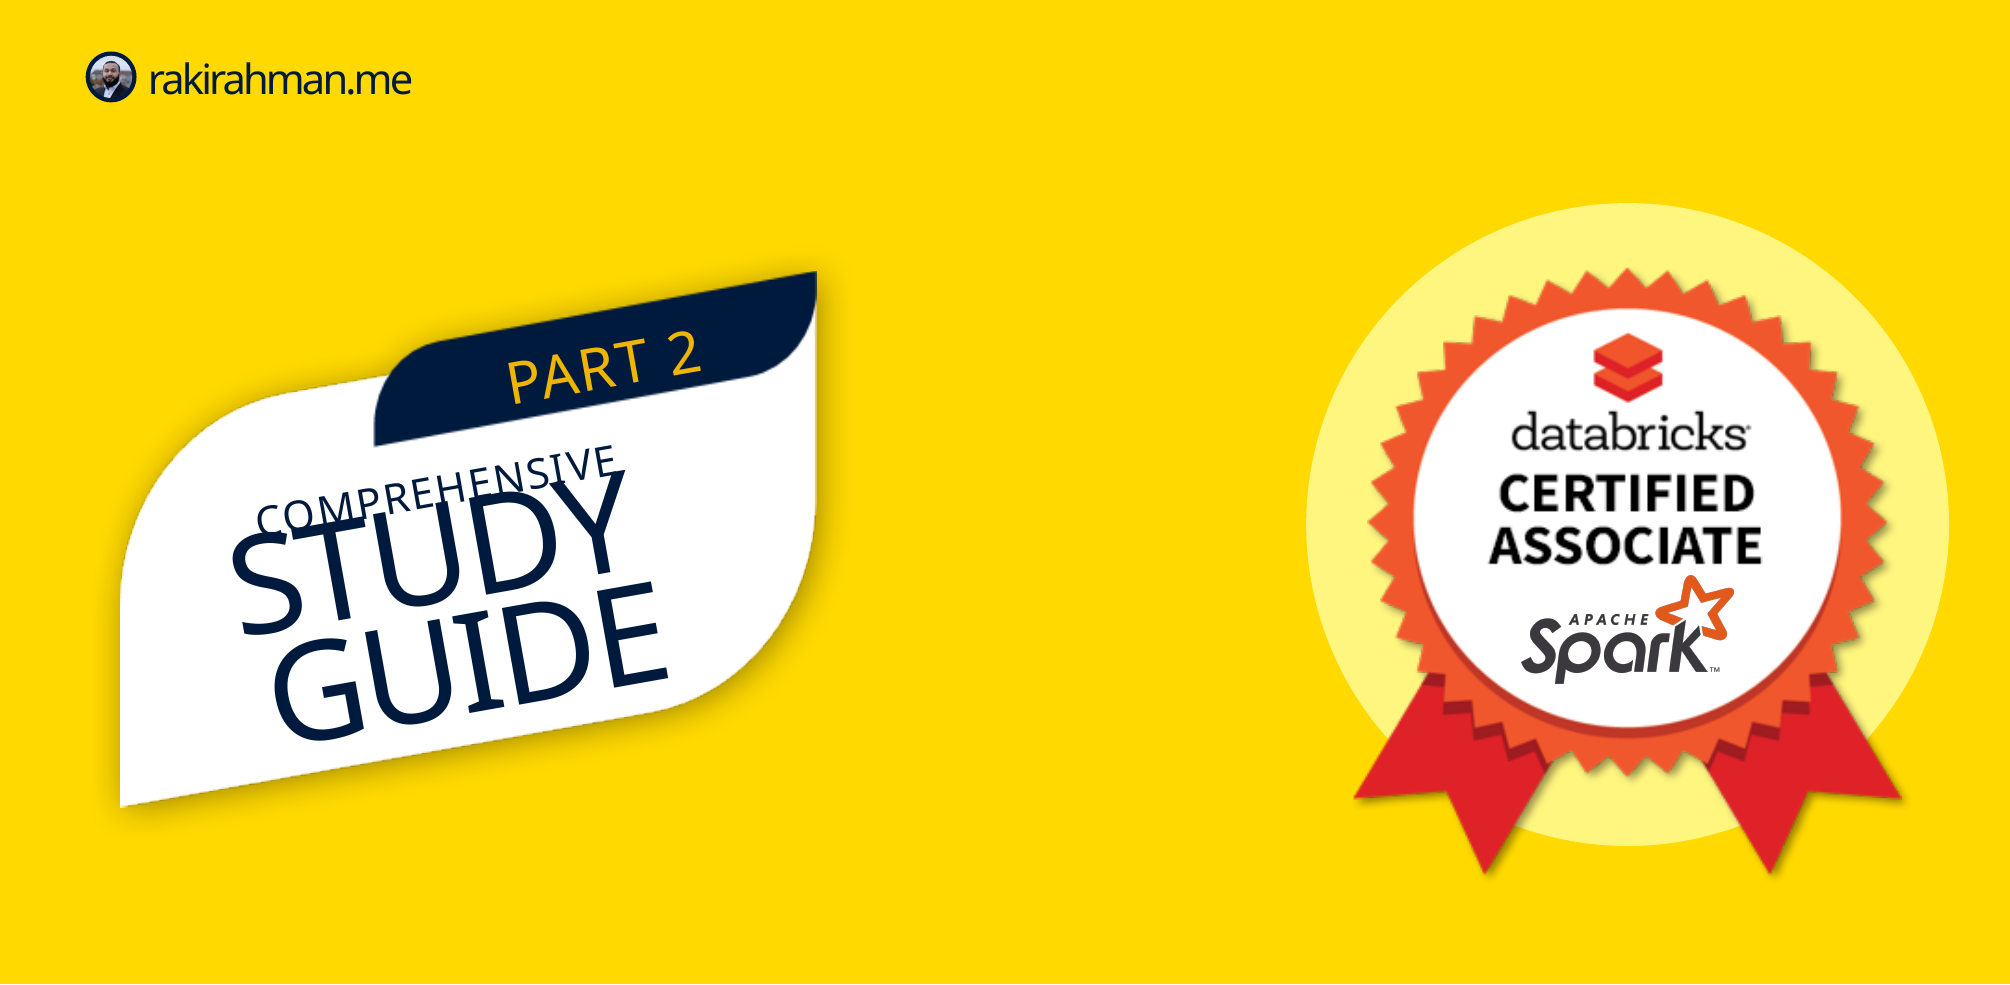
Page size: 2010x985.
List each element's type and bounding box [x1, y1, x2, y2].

text_box [85, 30, 441, 127]
picture [0, 0, 2010, 985]
text_box [1306, 203, 1950, 877]
